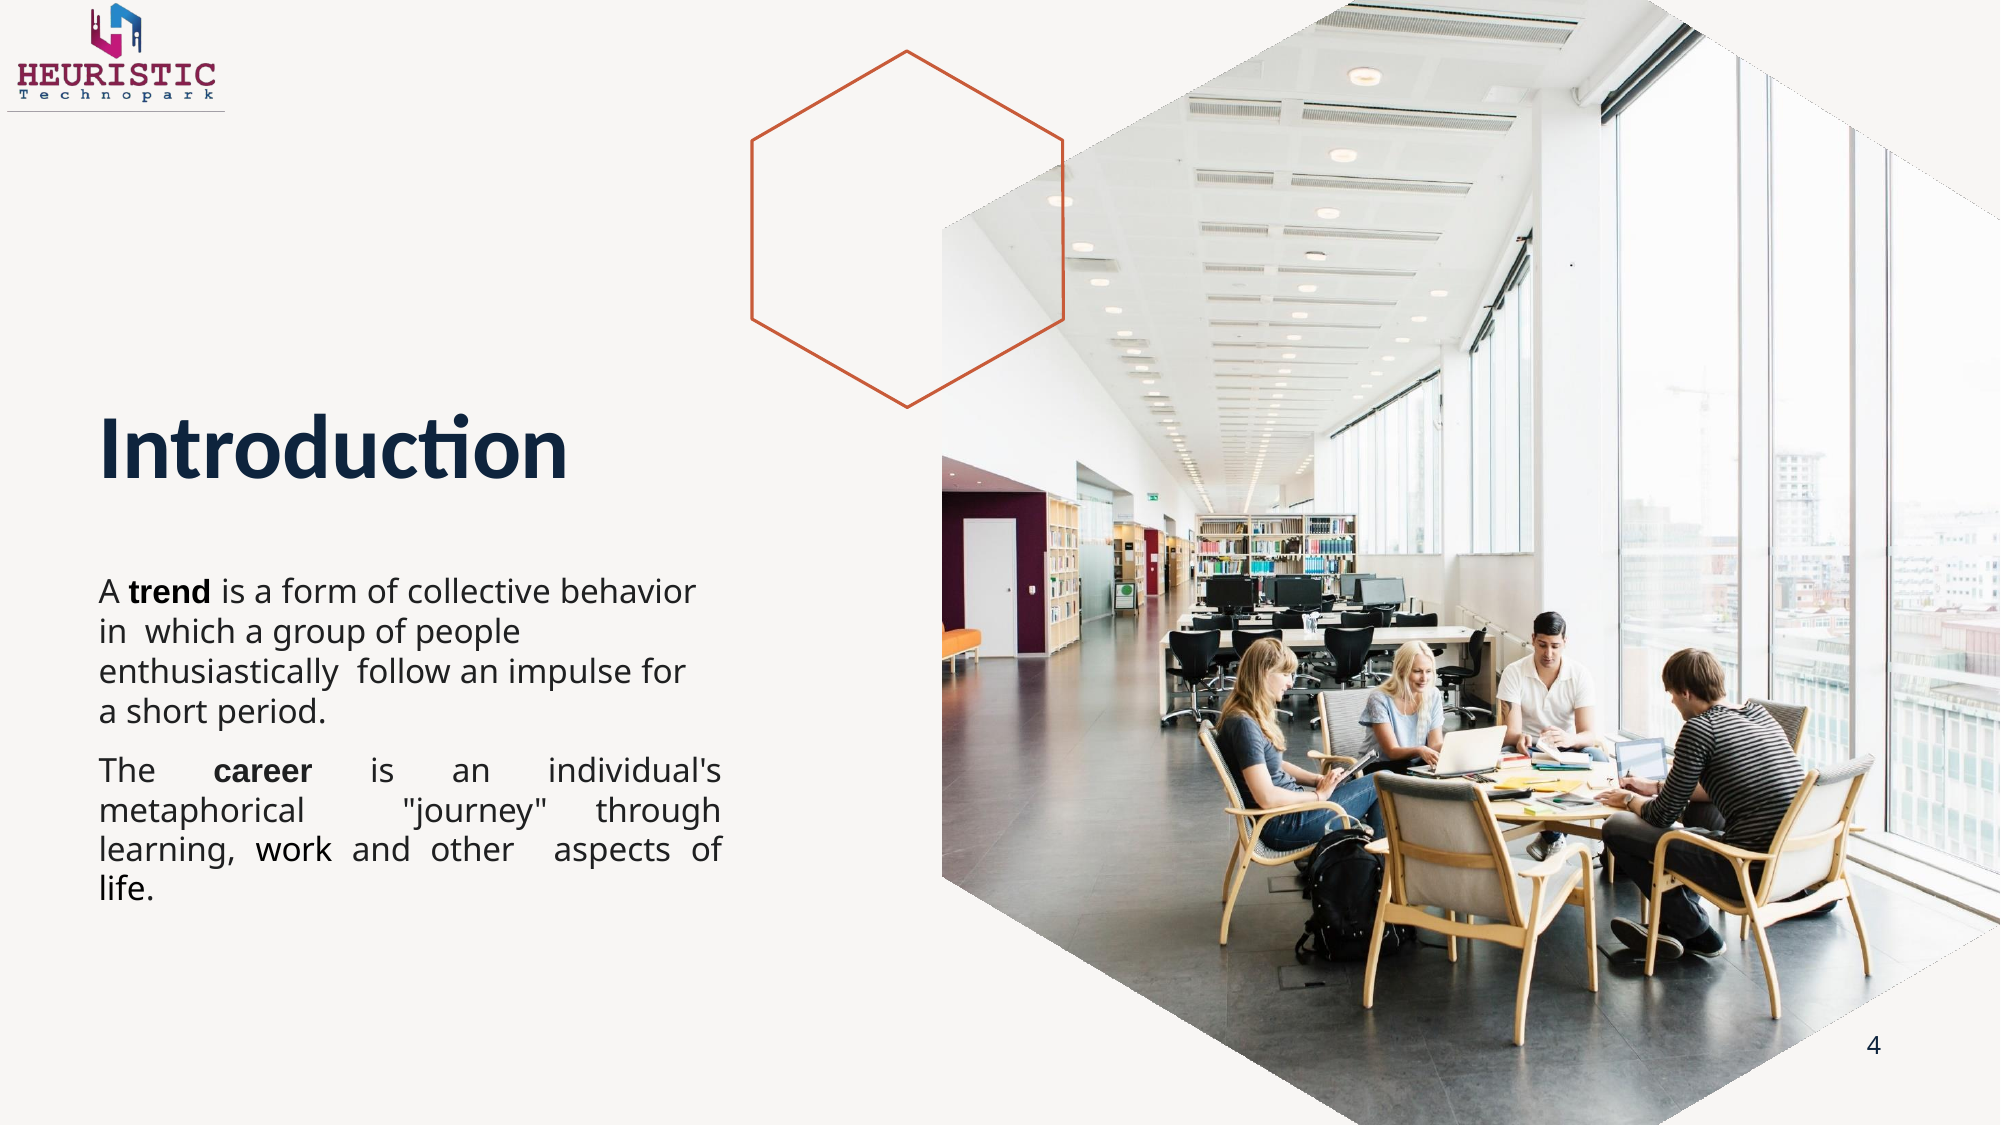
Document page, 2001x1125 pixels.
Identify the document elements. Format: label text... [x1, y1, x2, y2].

title Introduction [96, 384, 575, 568]
text_box [751, 50, 937, 408]
picture [6, 1, 225, 112]
picture [942, 0, 2000, 1125]
text_box A trend is a form of collective behavior in which a group of people enthusiastically follow an impulse for a short period. The career is an individual's metaphorical "journey" through learning, work and other aspects of life. [96, 568, 723, 908]
